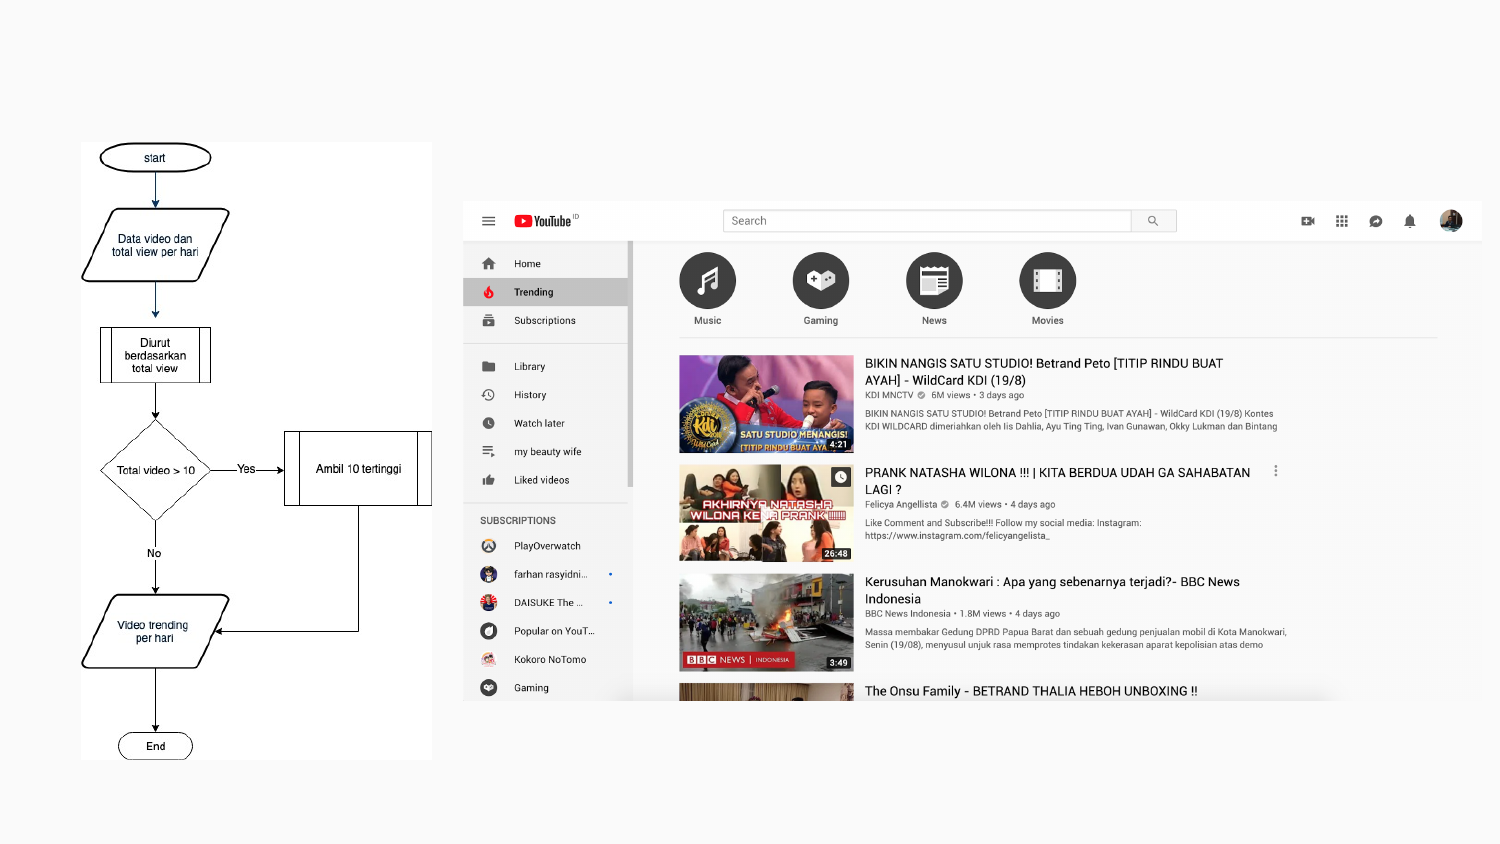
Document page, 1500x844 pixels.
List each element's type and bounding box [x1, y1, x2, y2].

picture [463, 201, 1482, 702]
picture [81, 142, 433, 761]
